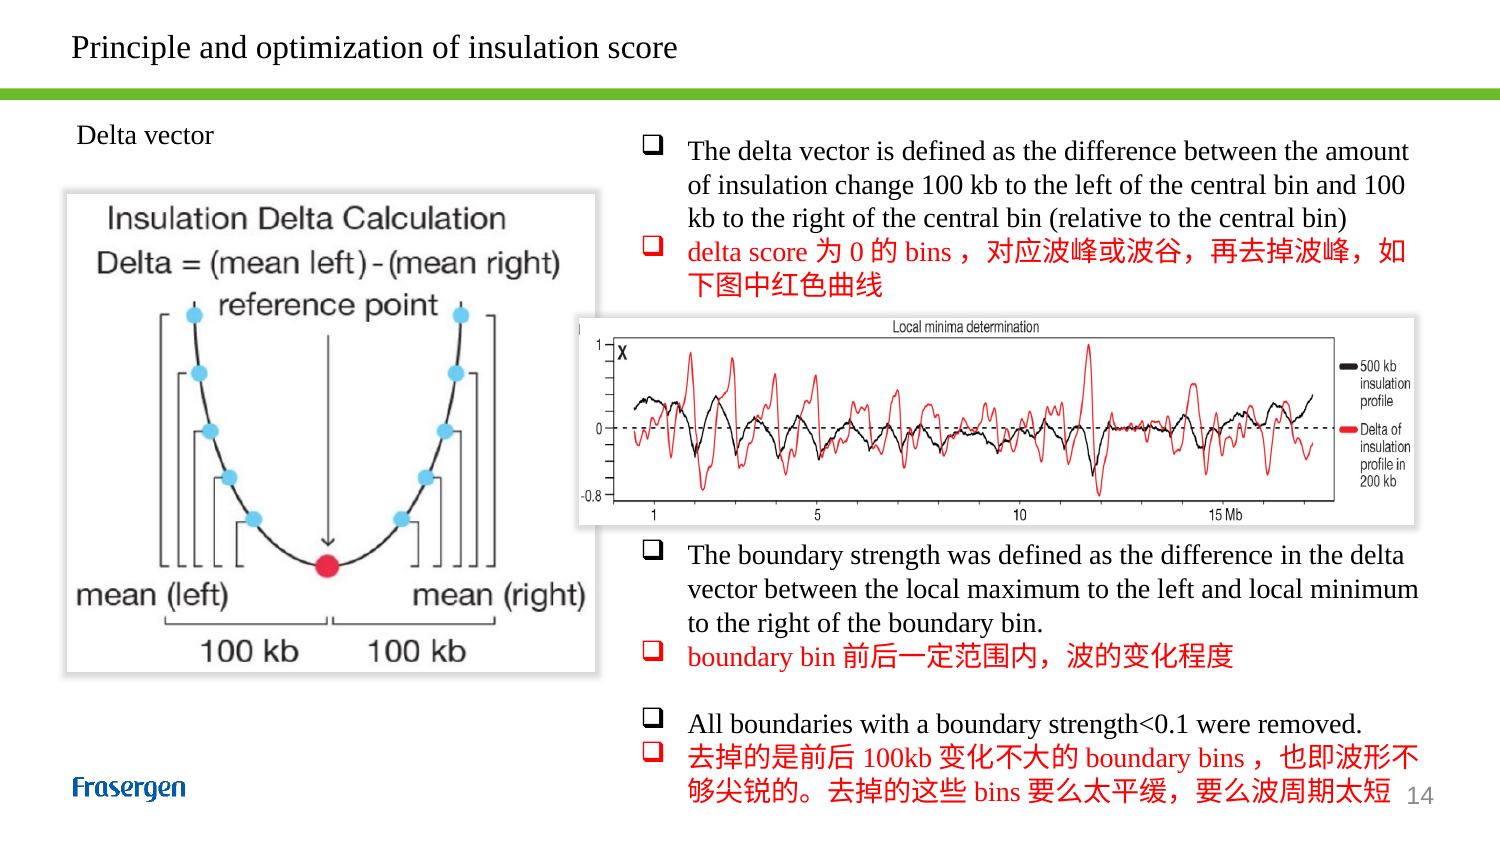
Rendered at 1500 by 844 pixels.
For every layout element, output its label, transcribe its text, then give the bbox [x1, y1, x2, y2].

text_box Delta vector [61, 109, 406, 158]
text_box Principle and optimization of insulation score [56, 18, 807, 73]
picture [67, 194, 1414, 673]
text_box The delta vector is defined as the difference between the amount of insulation change 100 kb to the left of the central bin and 100 kb to the right of the central bin (relative to the central bin) delta score为0的bins，对应波峰或波谷，再去掉波峰，如下图中红色曲线 The boundary strength was defined as the difference in the delta vector between the local maximum to the left and local minimum to the right of the boundary bin. boundary bin前后一定范围内，波的变化程度 All boundaries with a boundary strength<0.1 were removed. 去掉的是前后100kb变化不大的boundary bins，也即波形不够尖锐的。去掉的这些bins要么太平缓，要么波周期太短 [625, 124, 1445, 815]
picture [73, 777, 185, 802]
